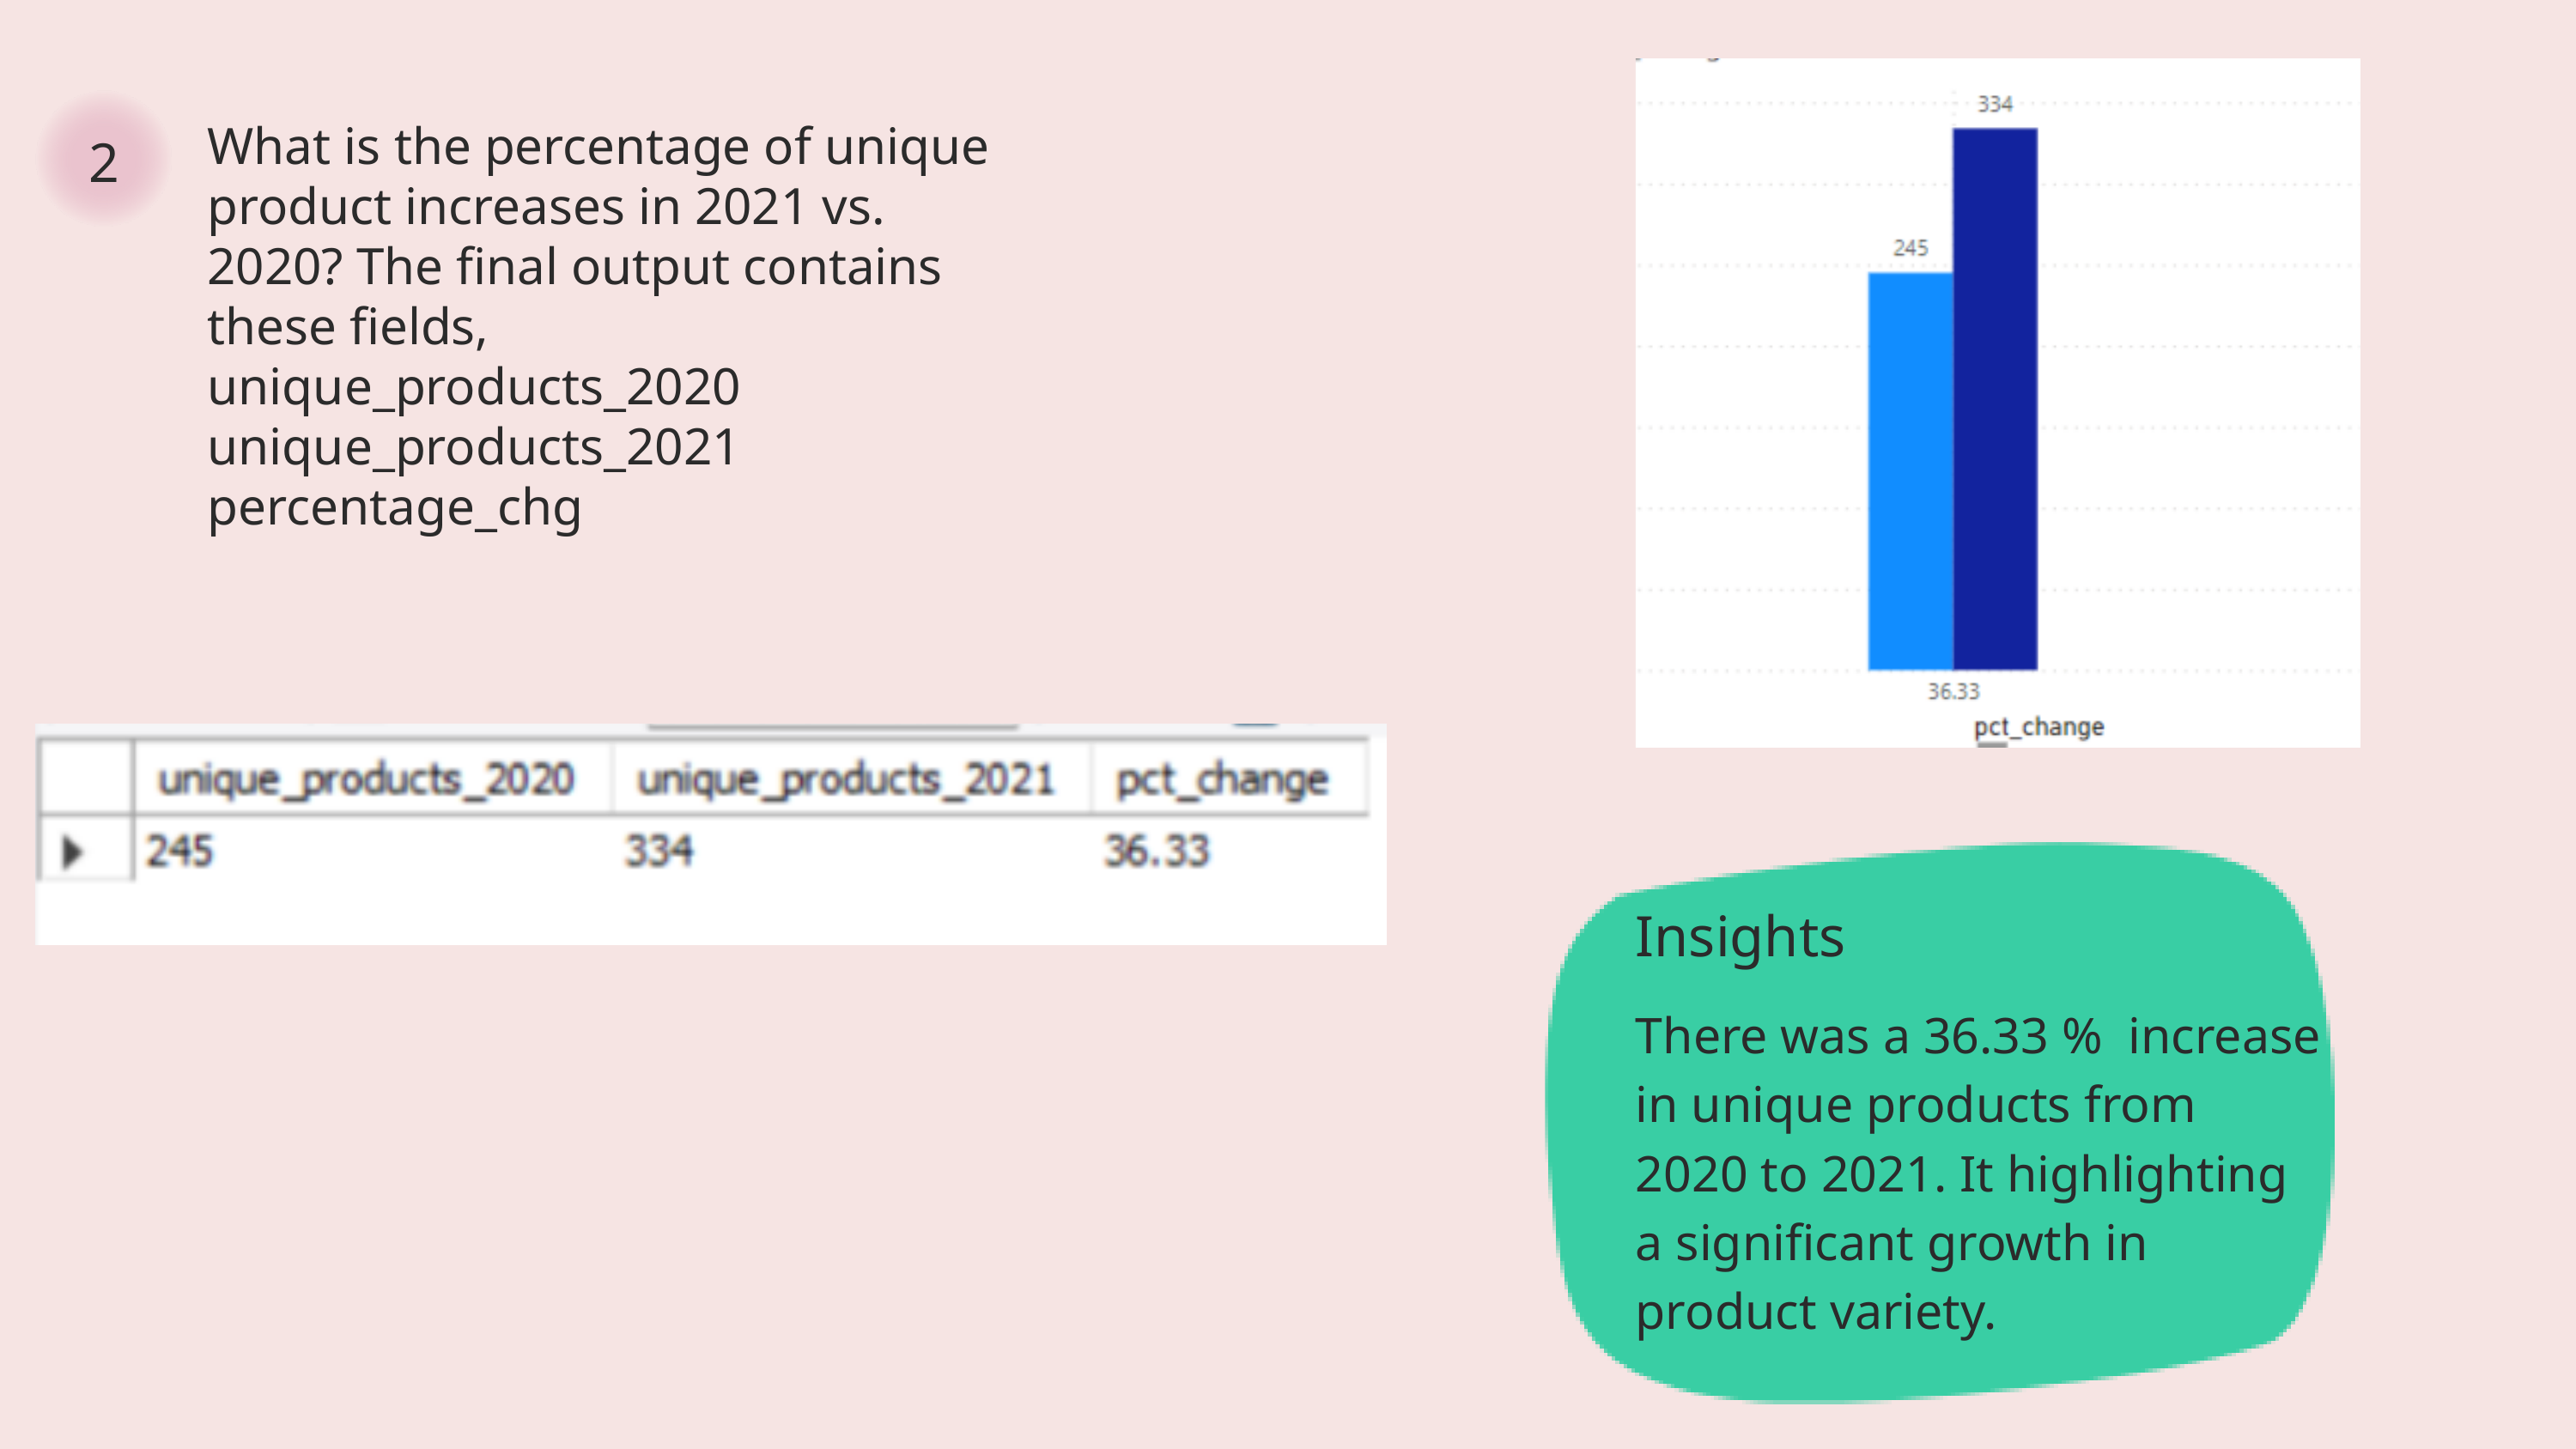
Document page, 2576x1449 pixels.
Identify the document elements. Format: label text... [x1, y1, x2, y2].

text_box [1635, 905, 2325, 1342]
text_box [34, 89, 173, 227]
text_box [34, 724, 1388, 945]
text_box 2 [88, 118, 119, 194]
text_box [1635, 58, 2360, 748]
text_box [1545, 842, 2335, 1404]
text_box What is the percentage of unique product increases in 2021 vs. 2020? The final output contains these fields, unique_products_2020 unique_products_2021 percentage_chg [207, 114, 1008, 536]
